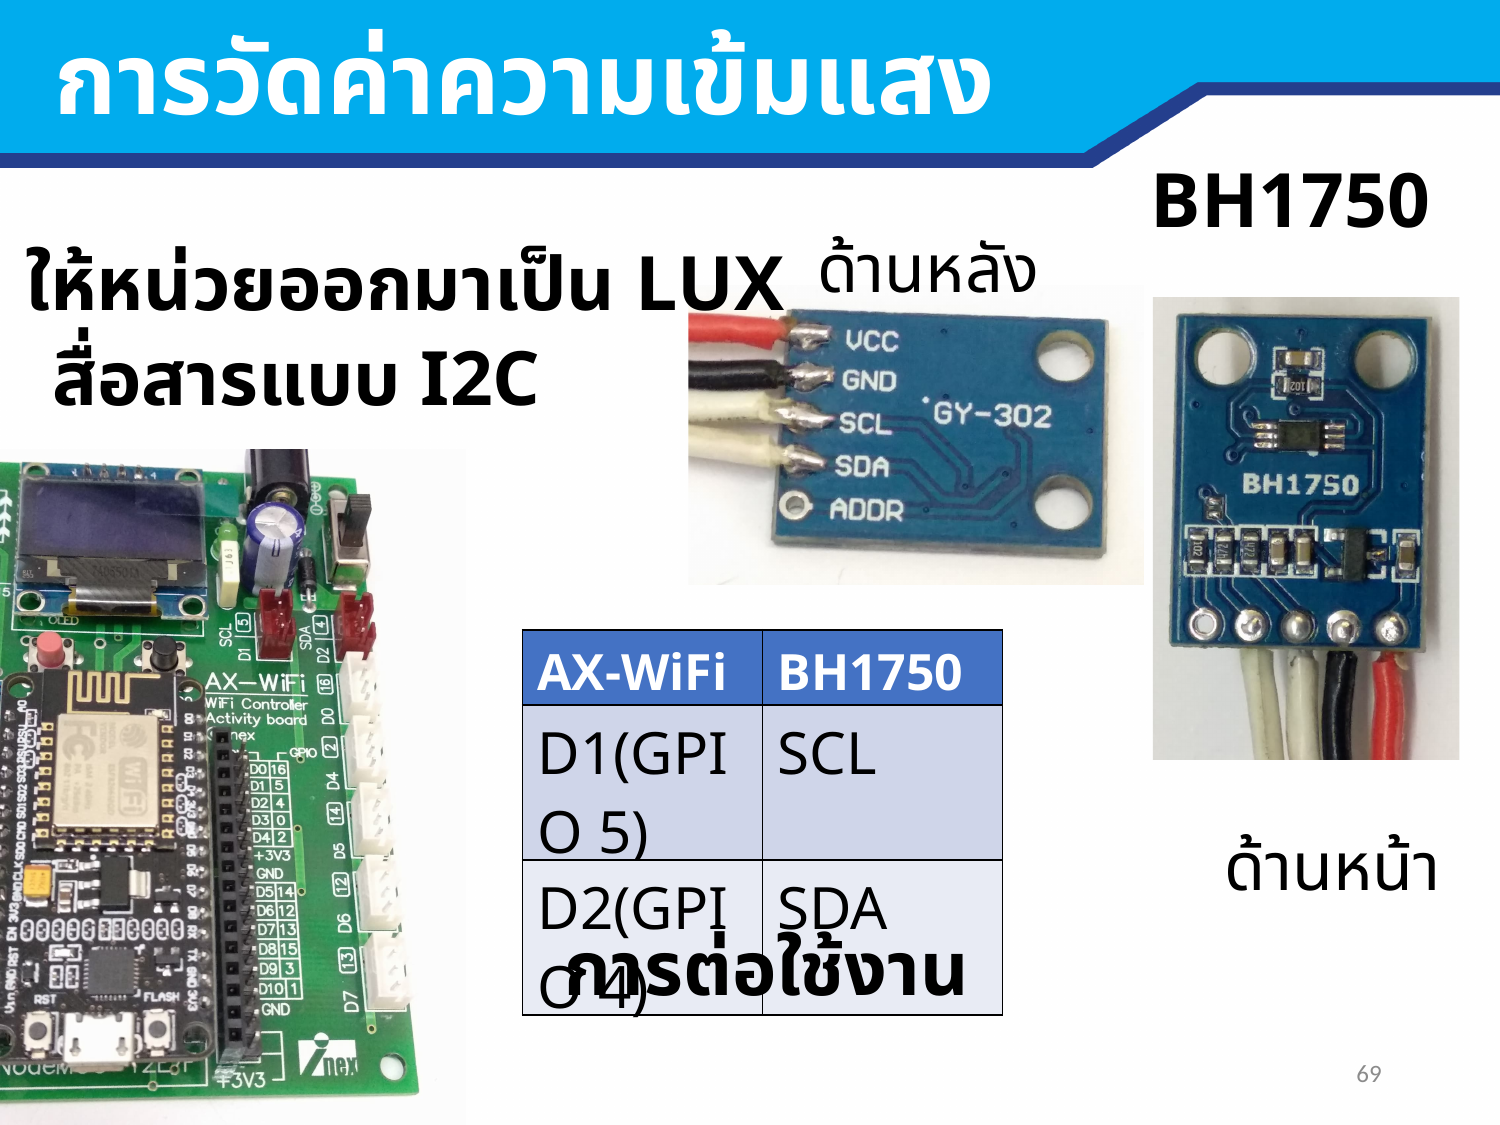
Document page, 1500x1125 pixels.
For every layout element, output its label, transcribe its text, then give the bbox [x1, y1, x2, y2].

picture [0, 83, 1500, 1125]
text_box ด้านหน้า [1209, 816, 1499, 912]
text_box ให้หน่วยออกมาเป็น LUX [0, 228, 799, 333]
slide_number 69 [1059, 1042, 1397, 1103]
table_cell D2(GPIO 4) [523, 861, 762, 1014]
text_box สื่อสารแบบ I2C [0, 322, 556, 428]
table_header AX-WiFi [523, 631, 762, 704]
text_box การวัดค่าความเข้มแสง [40, 7, 1210, 142]
table_cell D1(GPIO 5) [523, 706, 762, 859]
table_cell SDA [763, 861, 1002, 1014]
text_box การต่อใช้งาน [550, 912, 984, 1018]
text_box ด้านหลัง [802, 218, 1054, 285]
table_header BH1750 [763, 631, 1002, 704]
text_box BH1750 [1135, 144, 1446, 250]
table_cell SCL [763, 706, 1002, 859]
